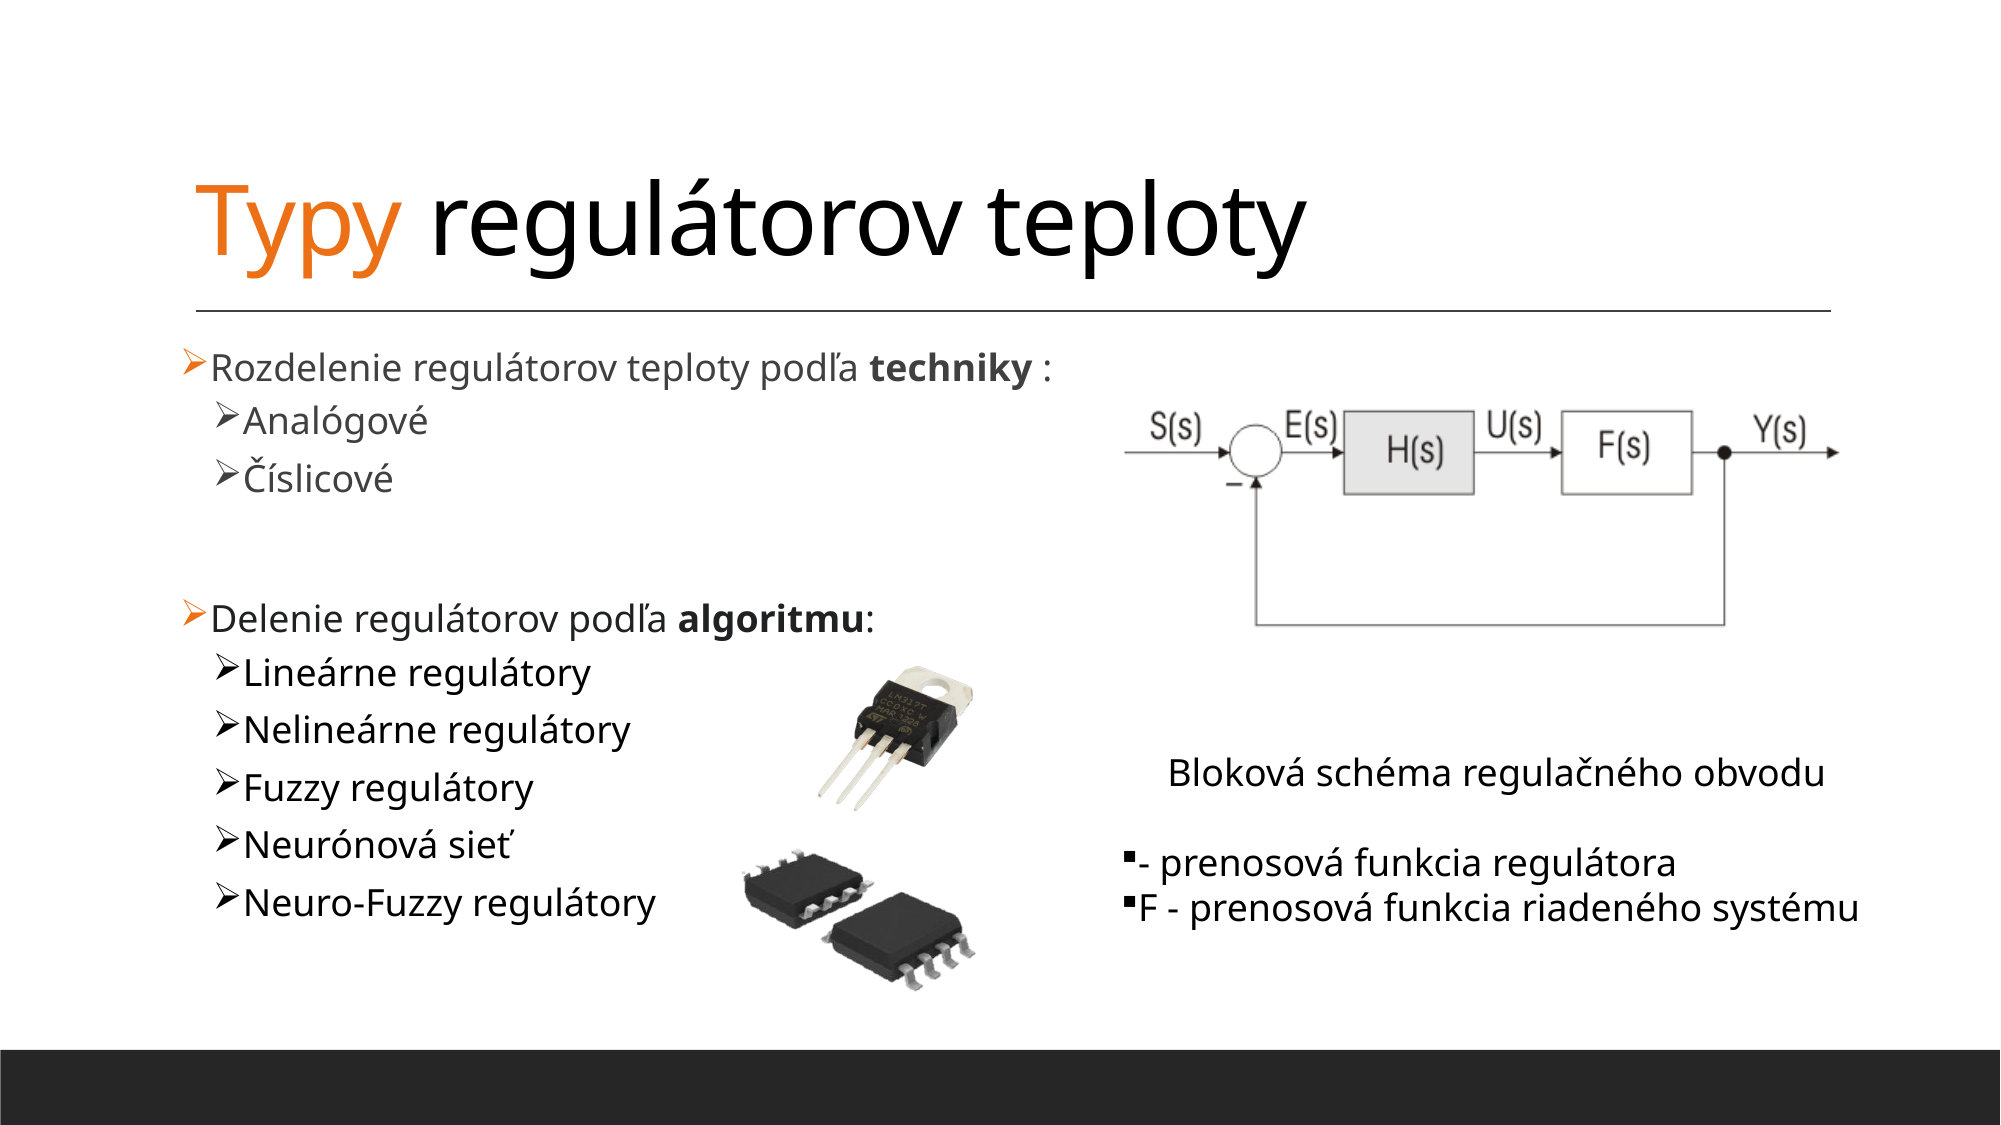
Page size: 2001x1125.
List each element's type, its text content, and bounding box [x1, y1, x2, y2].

title Typy regulátorov teploty [180, 47, 1830, 285]
list Rozdelenie regulátorov teploty podľa techniky : Analógové Číslicové Delenie regulátorov podľa algoritmu: Lineárne regulátory Nelineárne regulátory Fuzzy regulátory Neurónová sieť Neuro-Fuzzy regulátory [180, 332, 1107, 963]
picture [1105, 331, 1888, 681]
picture [729, 653, 981, 1052]
